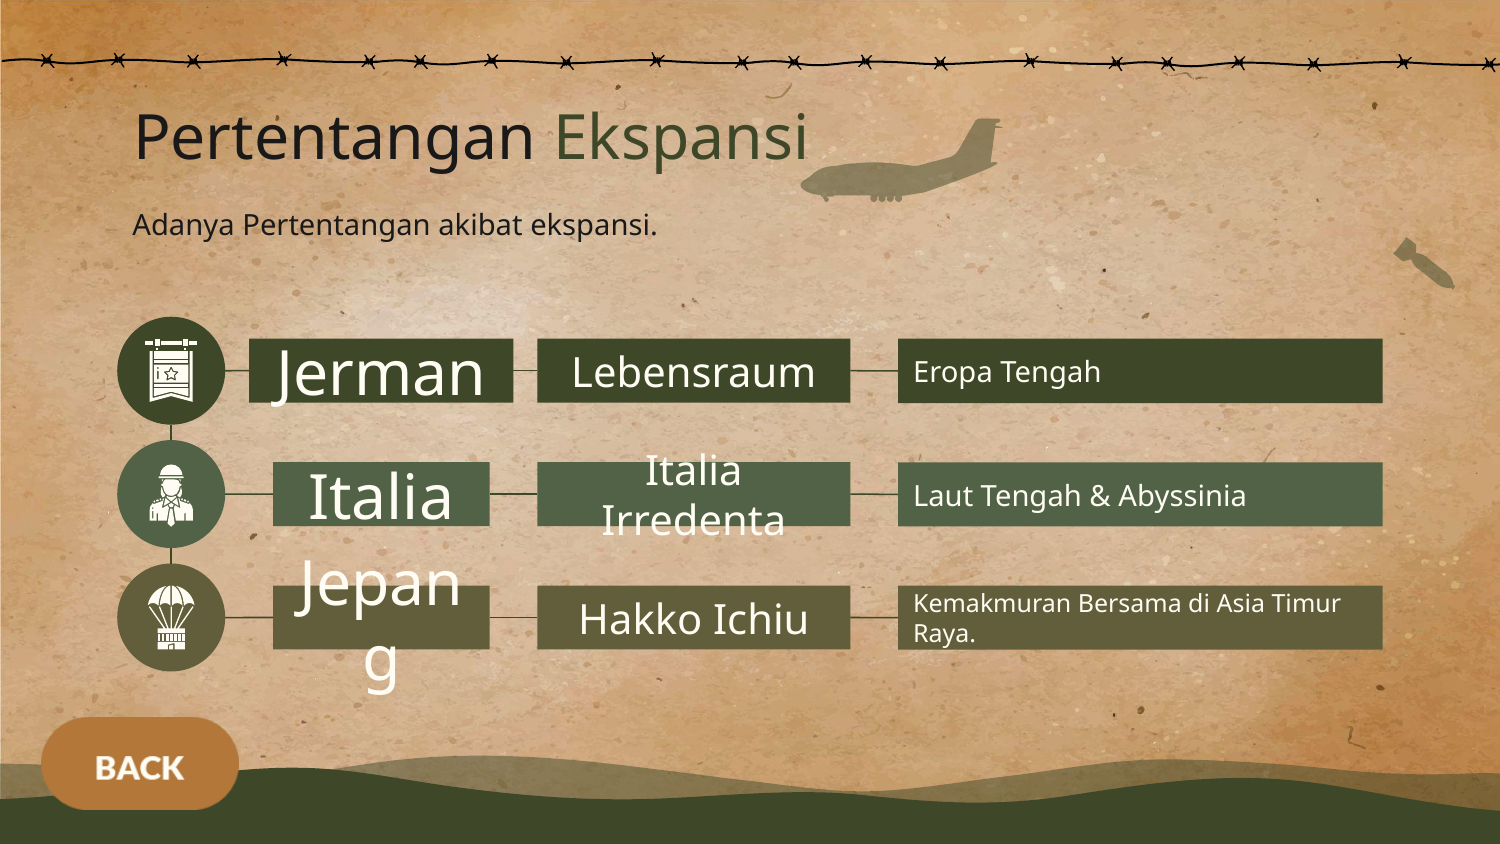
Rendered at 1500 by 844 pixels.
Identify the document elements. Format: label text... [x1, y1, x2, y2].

text_box [1393, 237, 1456, 290]
text_box [117, 440, 226, 549]
text_box Italia [273, 462, 490, 527]
text_box [117, 563, 226, 672]
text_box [147, 585, 195, 650]
text_box Jerman [249, 338, 514, 403]
text_box Laut Tengah & Abyssinia [898, 462, 1383, 527]
picture [0, 0, 1500, 811]
text_box Eropa Tengah [898, 338, 1383, 404]
text_box Adanya Pertentangan akibat ekspansi. [117, 191, 880, 257]
text_box [800, 118, 1003, 202]
title Pertentangan Ekspansi [118, 87, 1382, 182]
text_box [149, 464, 194, 527]
text_box [117, 316, 226, 425]
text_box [144, 339, 198, 403]
text_box Hakko Ichiu [537, 585, 851, 650]
text_box Italia Irredenta [537, 462, 851, 527]
text_box Lebensraum [537, 338, 851, 403]
text_box Kemakmuran Bersama di Asia Timur Raya. [898, 585, 1383, 650]
text_box Jepang [273, 585, 490, 650]
